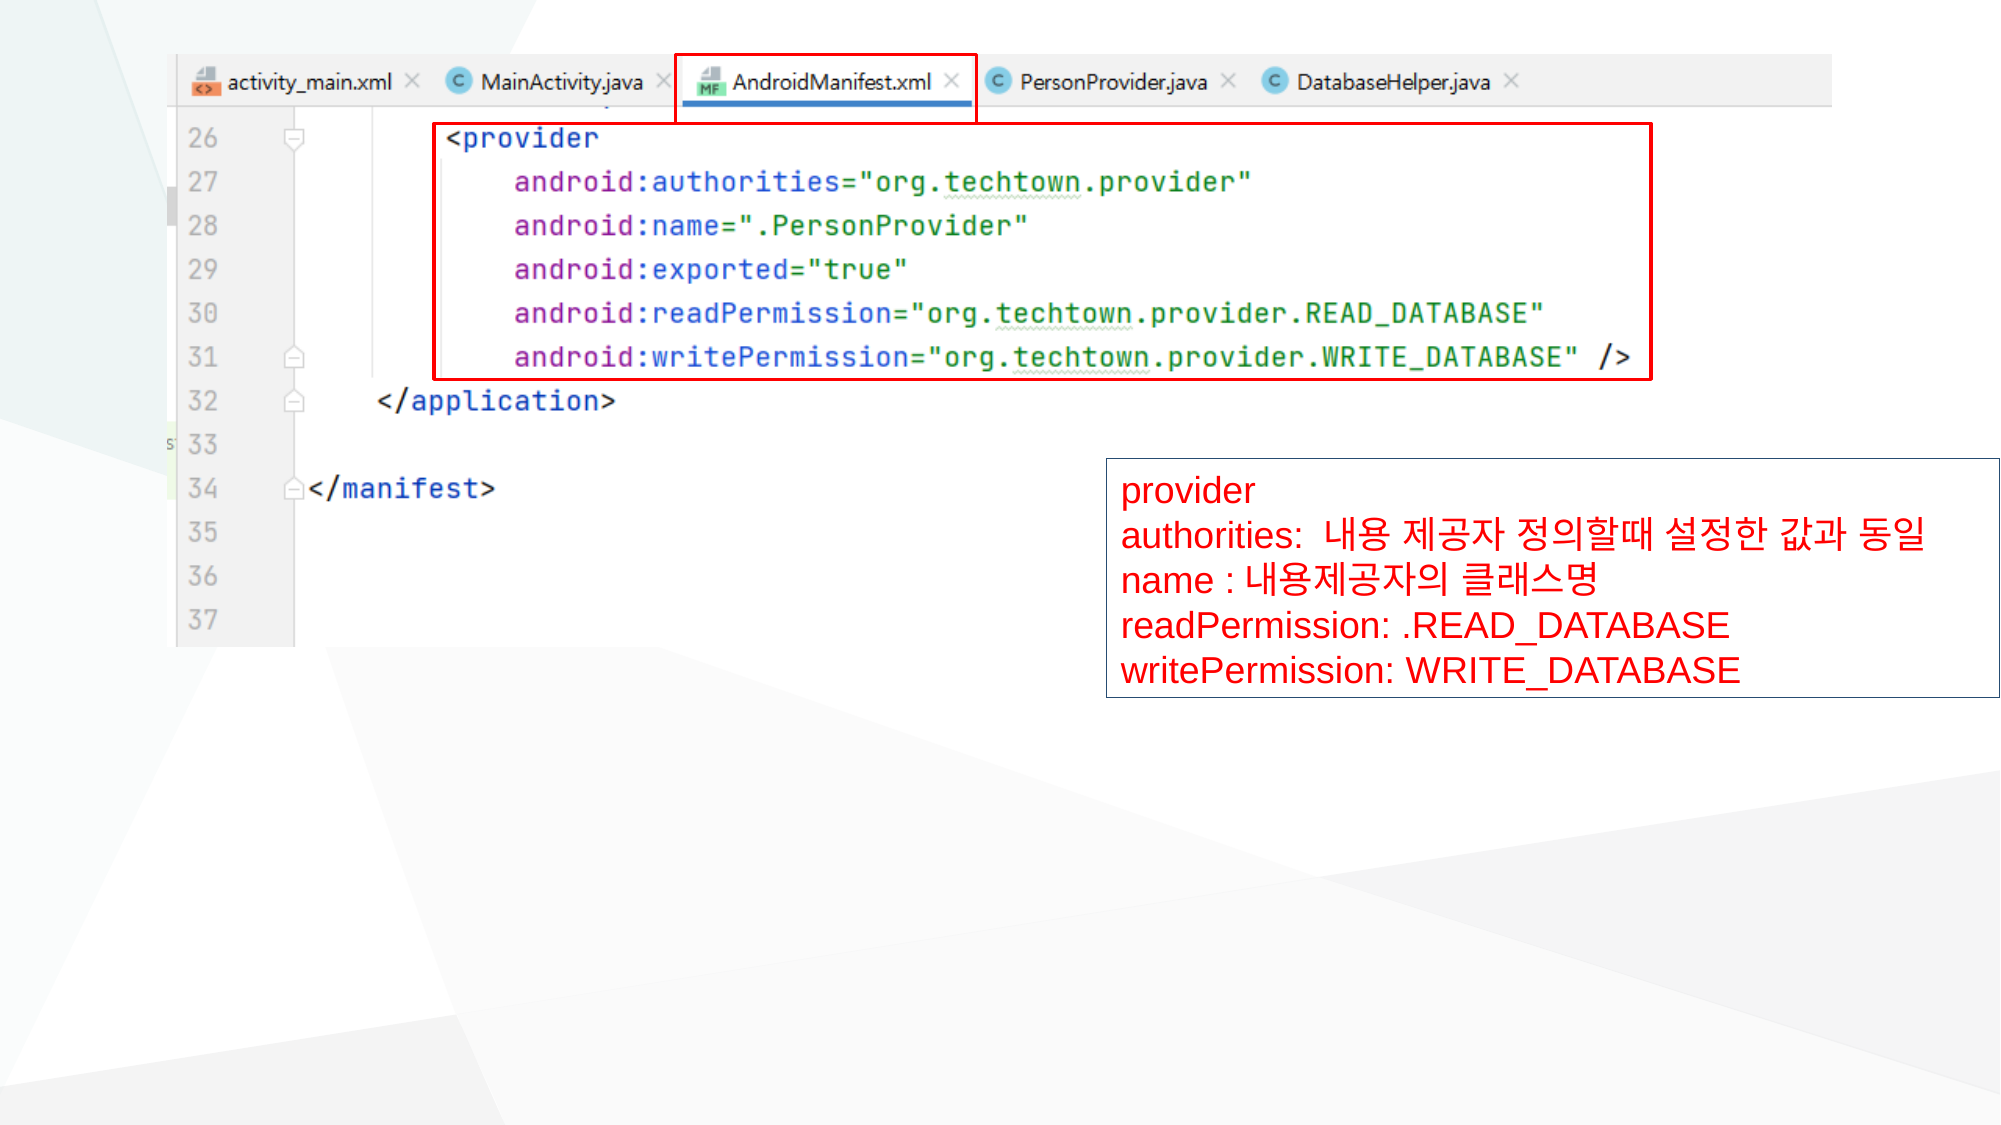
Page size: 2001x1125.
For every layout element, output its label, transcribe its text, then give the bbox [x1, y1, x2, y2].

picture [167, 54, 1833, 648]
text_box provider authorities: 내용 제공자 정의할때 설정한 값과 동일 name :내용제공자의 클래스명 readPermission: .READ_DATABASE writePermission: WRITE_DATABASE [1106, 458, 2000, 698]
